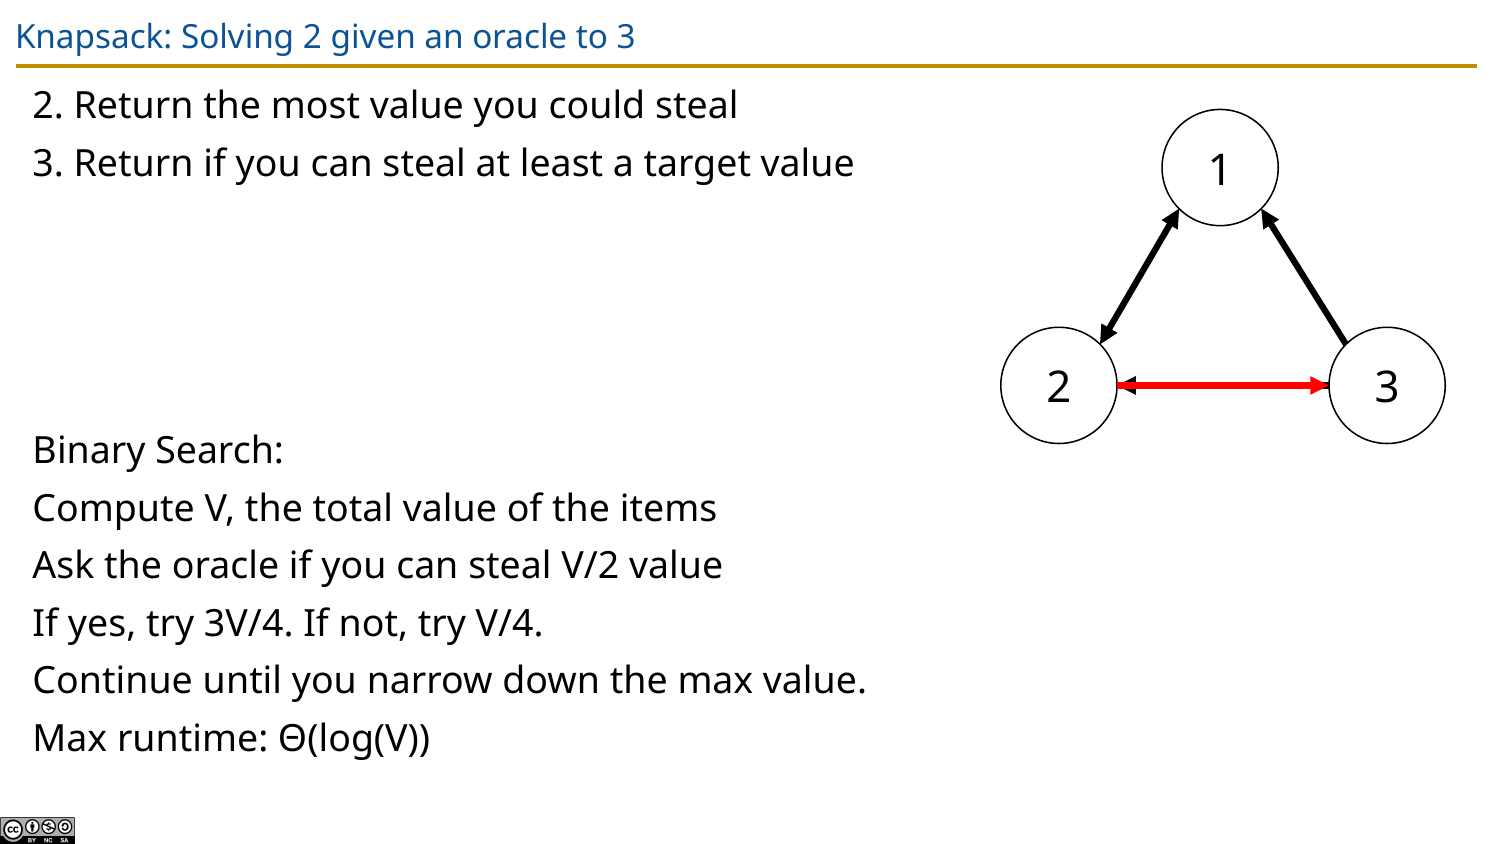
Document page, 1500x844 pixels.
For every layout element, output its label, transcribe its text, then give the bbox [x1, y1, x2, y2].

text_box 3 [1329, 327, 1446, 444]
title Knapsack: Solving 2 given an oracle to 3 [0, 0, 1398, 65]
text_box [1260, 208, 1347, 345]
text_box 1 [1162, 109, 1279, 226]
list 2. Return the most value you could steal 3. Return if you can steal at least a target value Binary Search: Compute V, the total value of the items Ask the oracle if you can steal V/2 value If yes, try 3V/4. If not, try V/4. Continue until you narrow down the max value. Max runtime: Θ(log(V)) [17, 65, 1475, 627]
text_box 2 [1000, 327, 1117, 444]
picture [0, 817, 75, 844]
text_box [1099, 208, 1180, 345]
